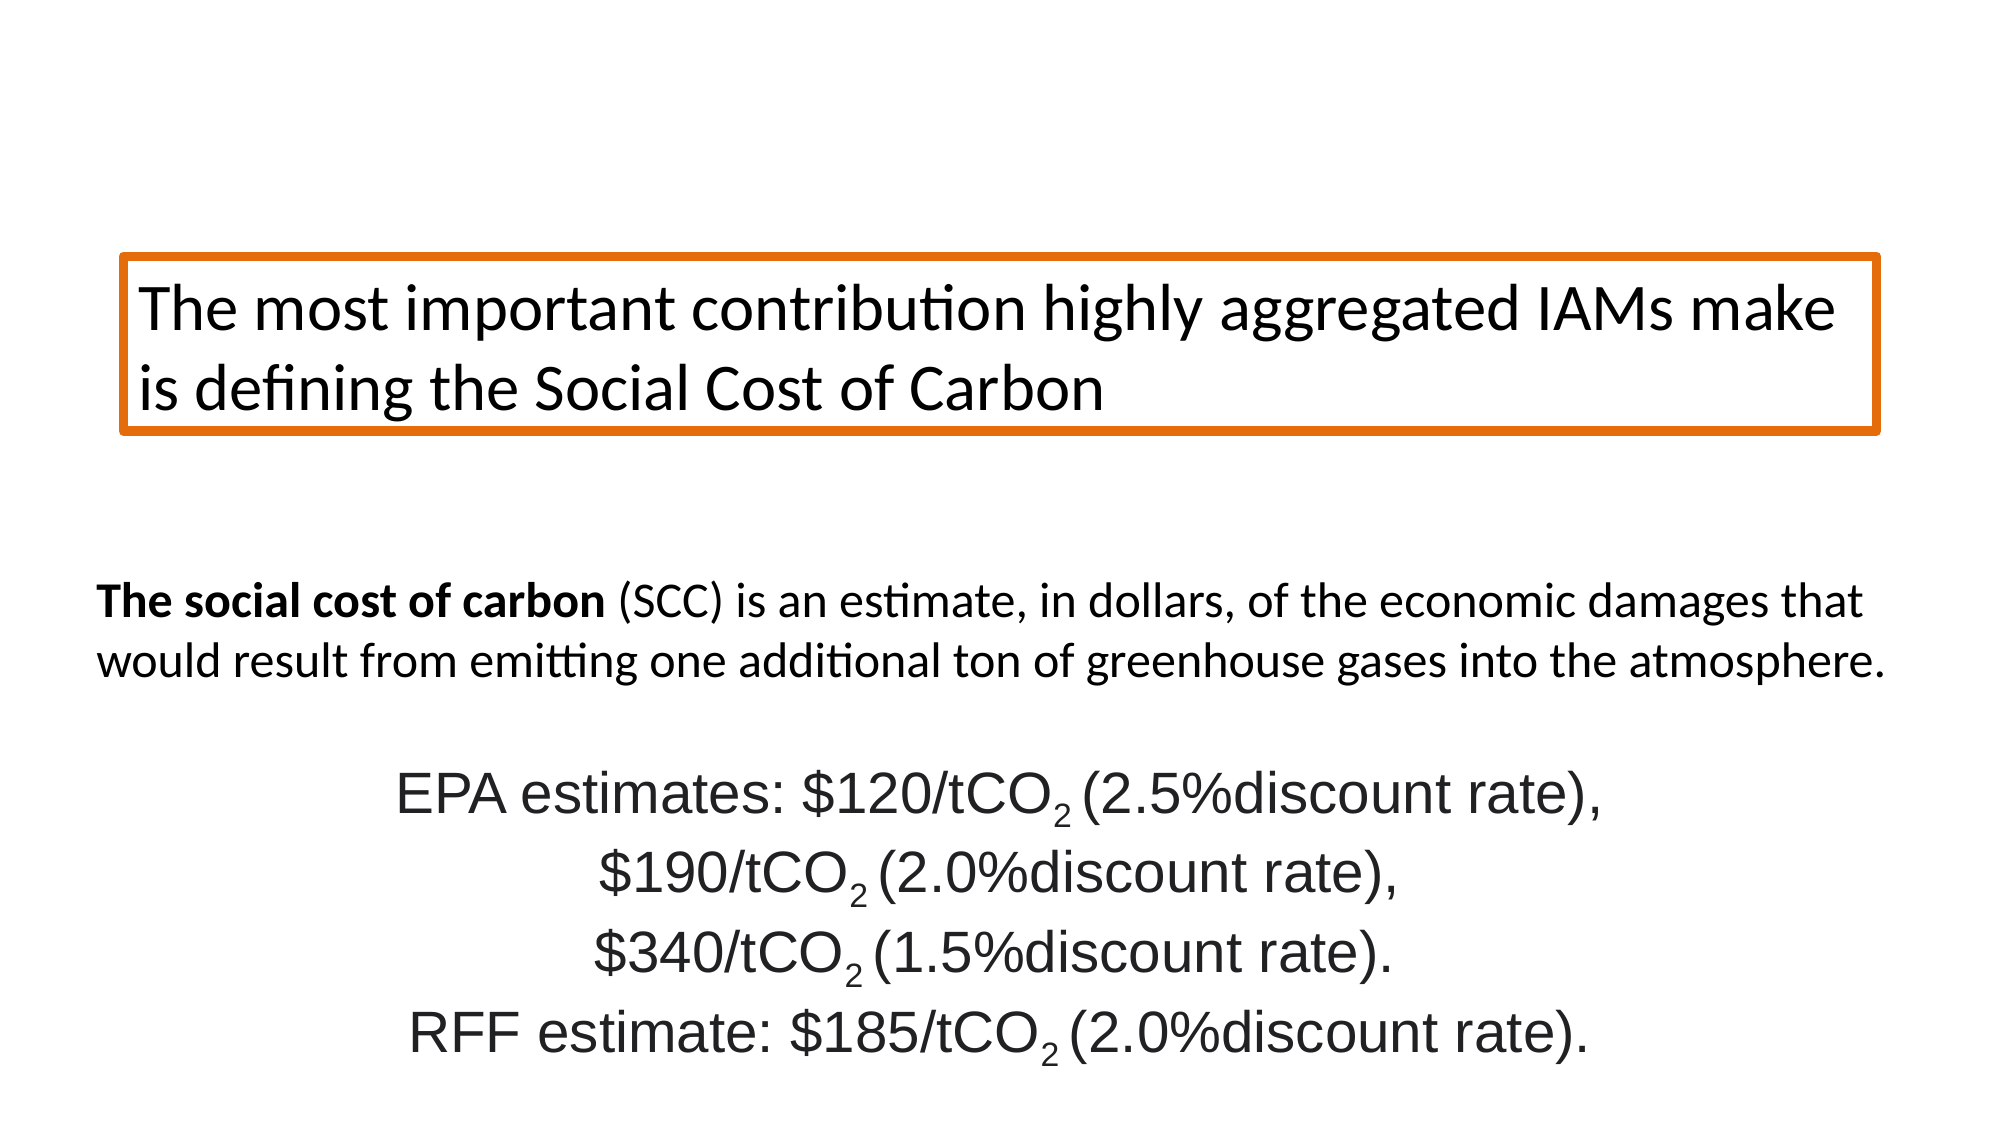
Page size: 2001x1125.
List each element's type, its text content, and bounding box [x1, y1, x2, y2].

text_box The most important contribution highly aggregated IAMs make is defining the Social Cost of Carbon [123, 256, 1877, 431]
text_box The social cost of carbon (SCC) is an estimate, in dollars, of the economic damages that would result from emitting one additional ton of greenhouse gases into the atmosphere. [81, 560, 1919, 695]
text_box EPA estimates: $120/tCO2 (2.5%discount rate), $190/tCO2 (2.0%discount rate), $340/tCO2 (1.5%discount rate). RFF estimate: $185/tCO2 (2.0%discount rate). [161, 747, 1839, 1081]
